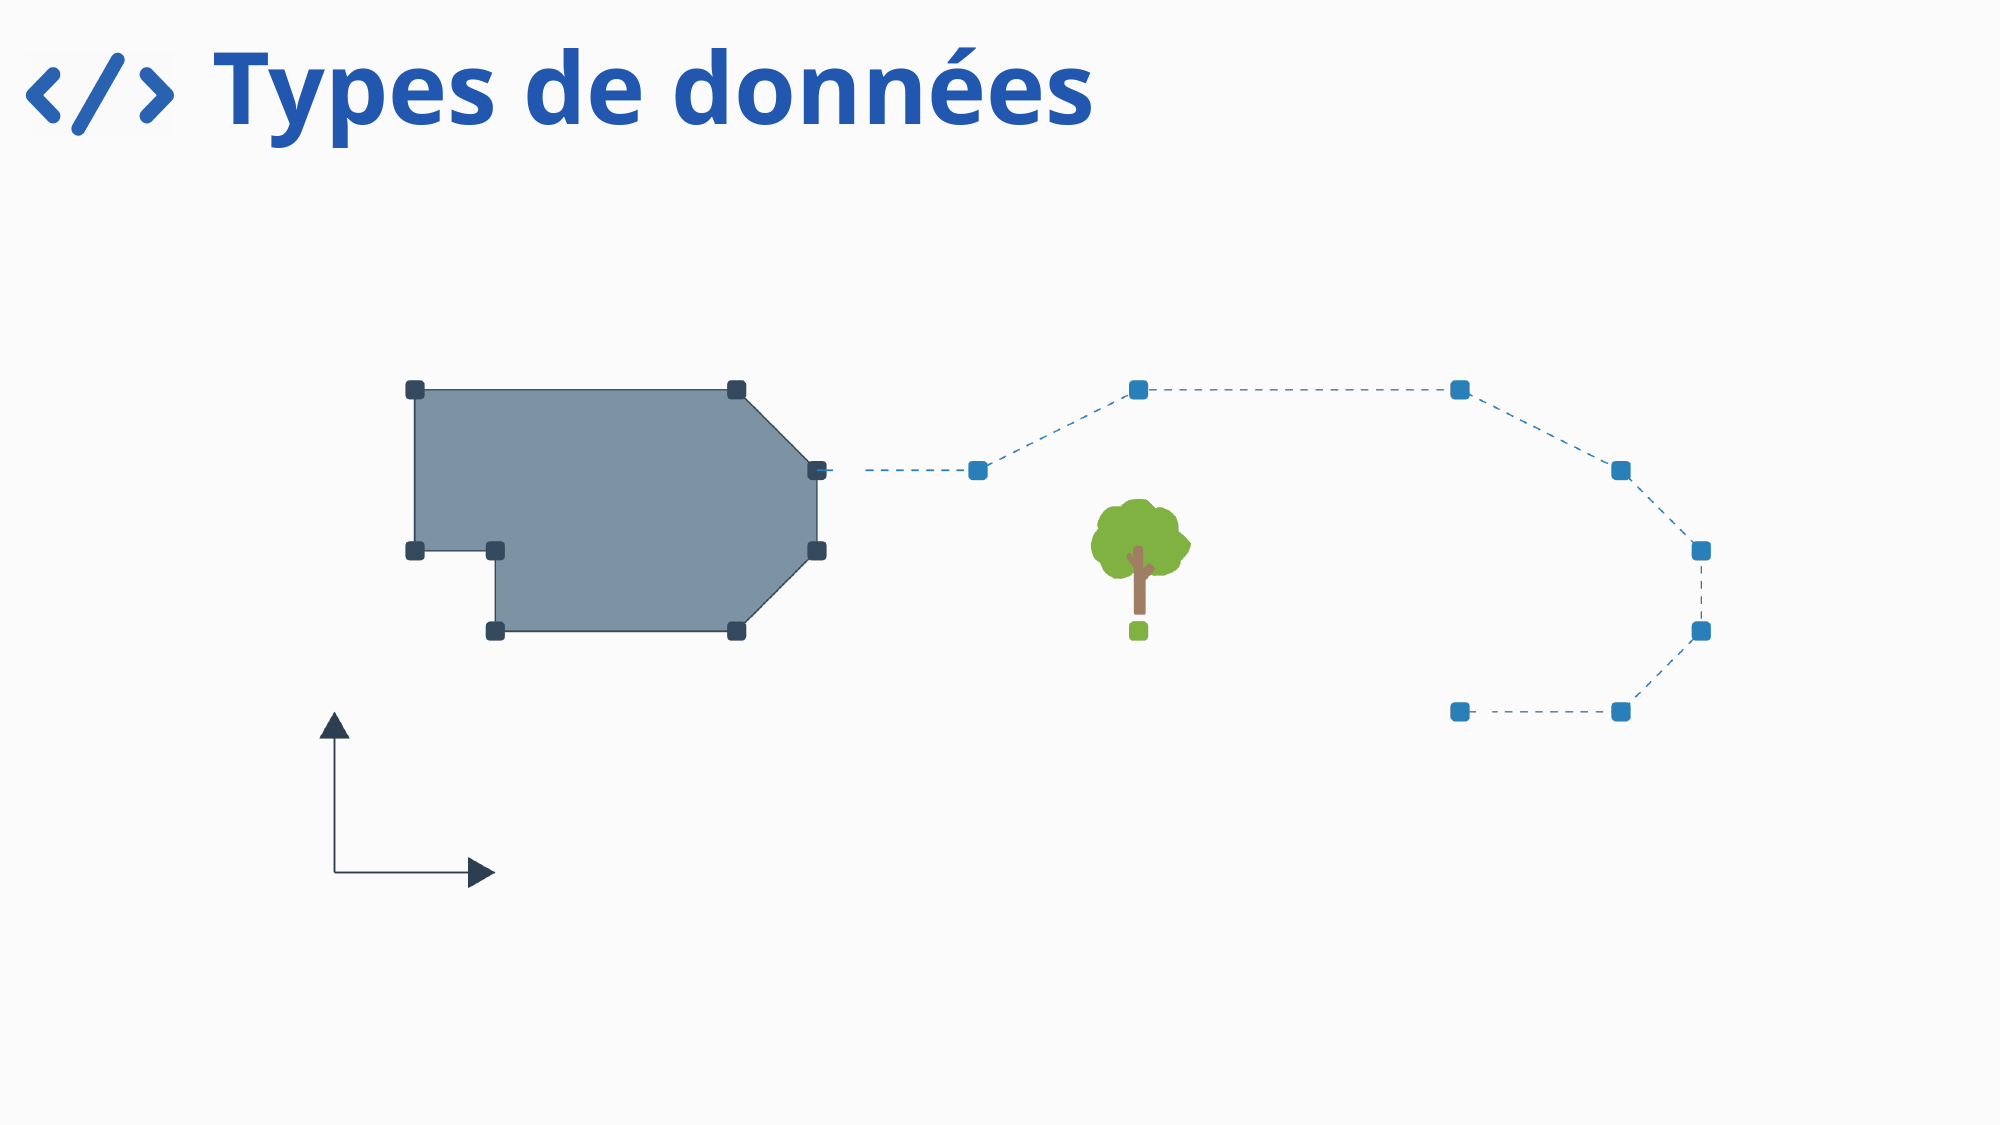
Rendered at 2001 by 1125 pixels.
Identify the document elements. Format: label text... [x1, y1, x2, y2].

text_box Types de données [197, 0, 2000, 185]
picture [290, 328, 1773, 907]
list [25, 51, 174, 137]
